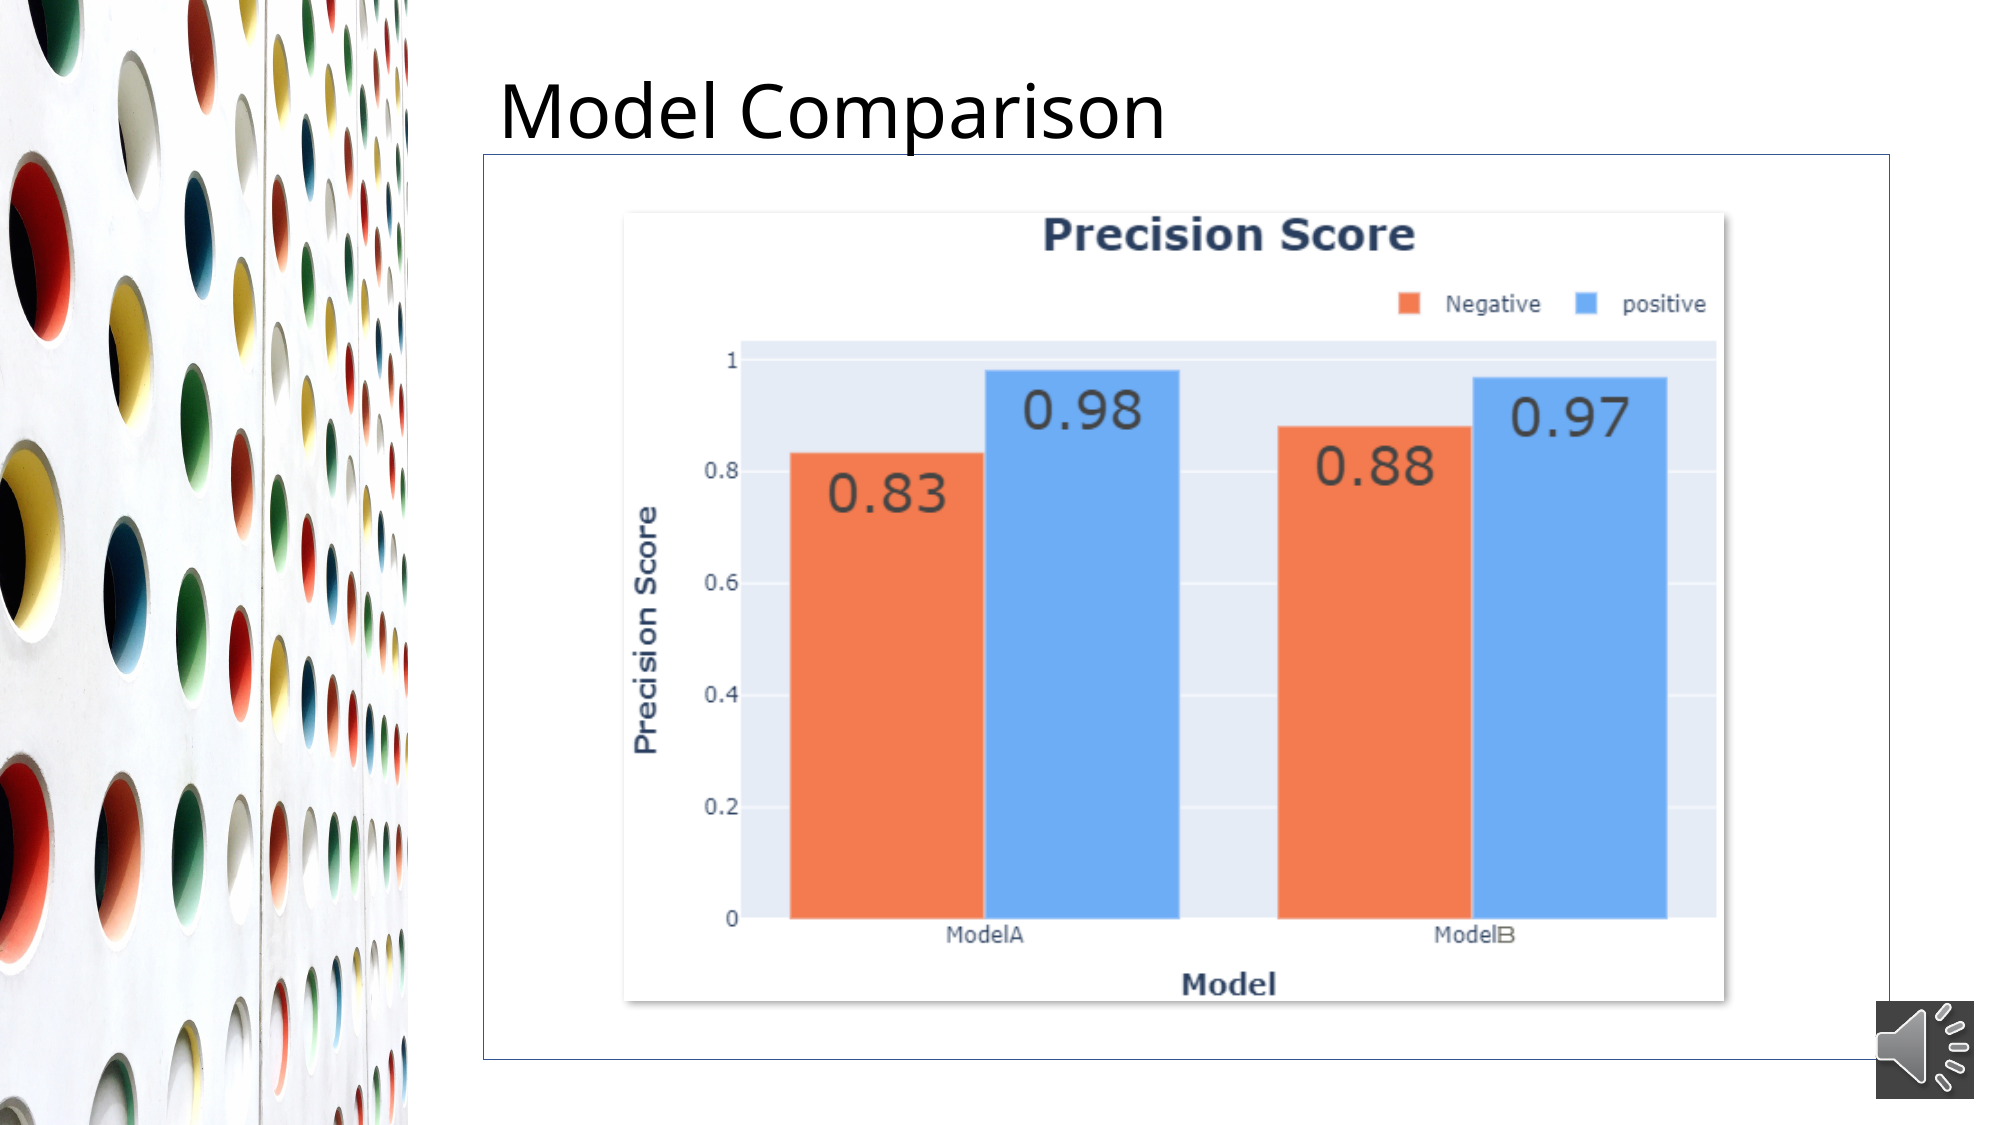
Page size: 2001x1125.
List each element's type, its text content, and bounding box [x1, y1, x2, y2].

text_box Model Comparison [483, 66, 1836, 150]
picture [0, 0, 408, 1125]
picture [1874, 999, 1975, 1100]
text_box [482, 154, 1891, 1060]
picture [624, 213, 1724, 1001]
